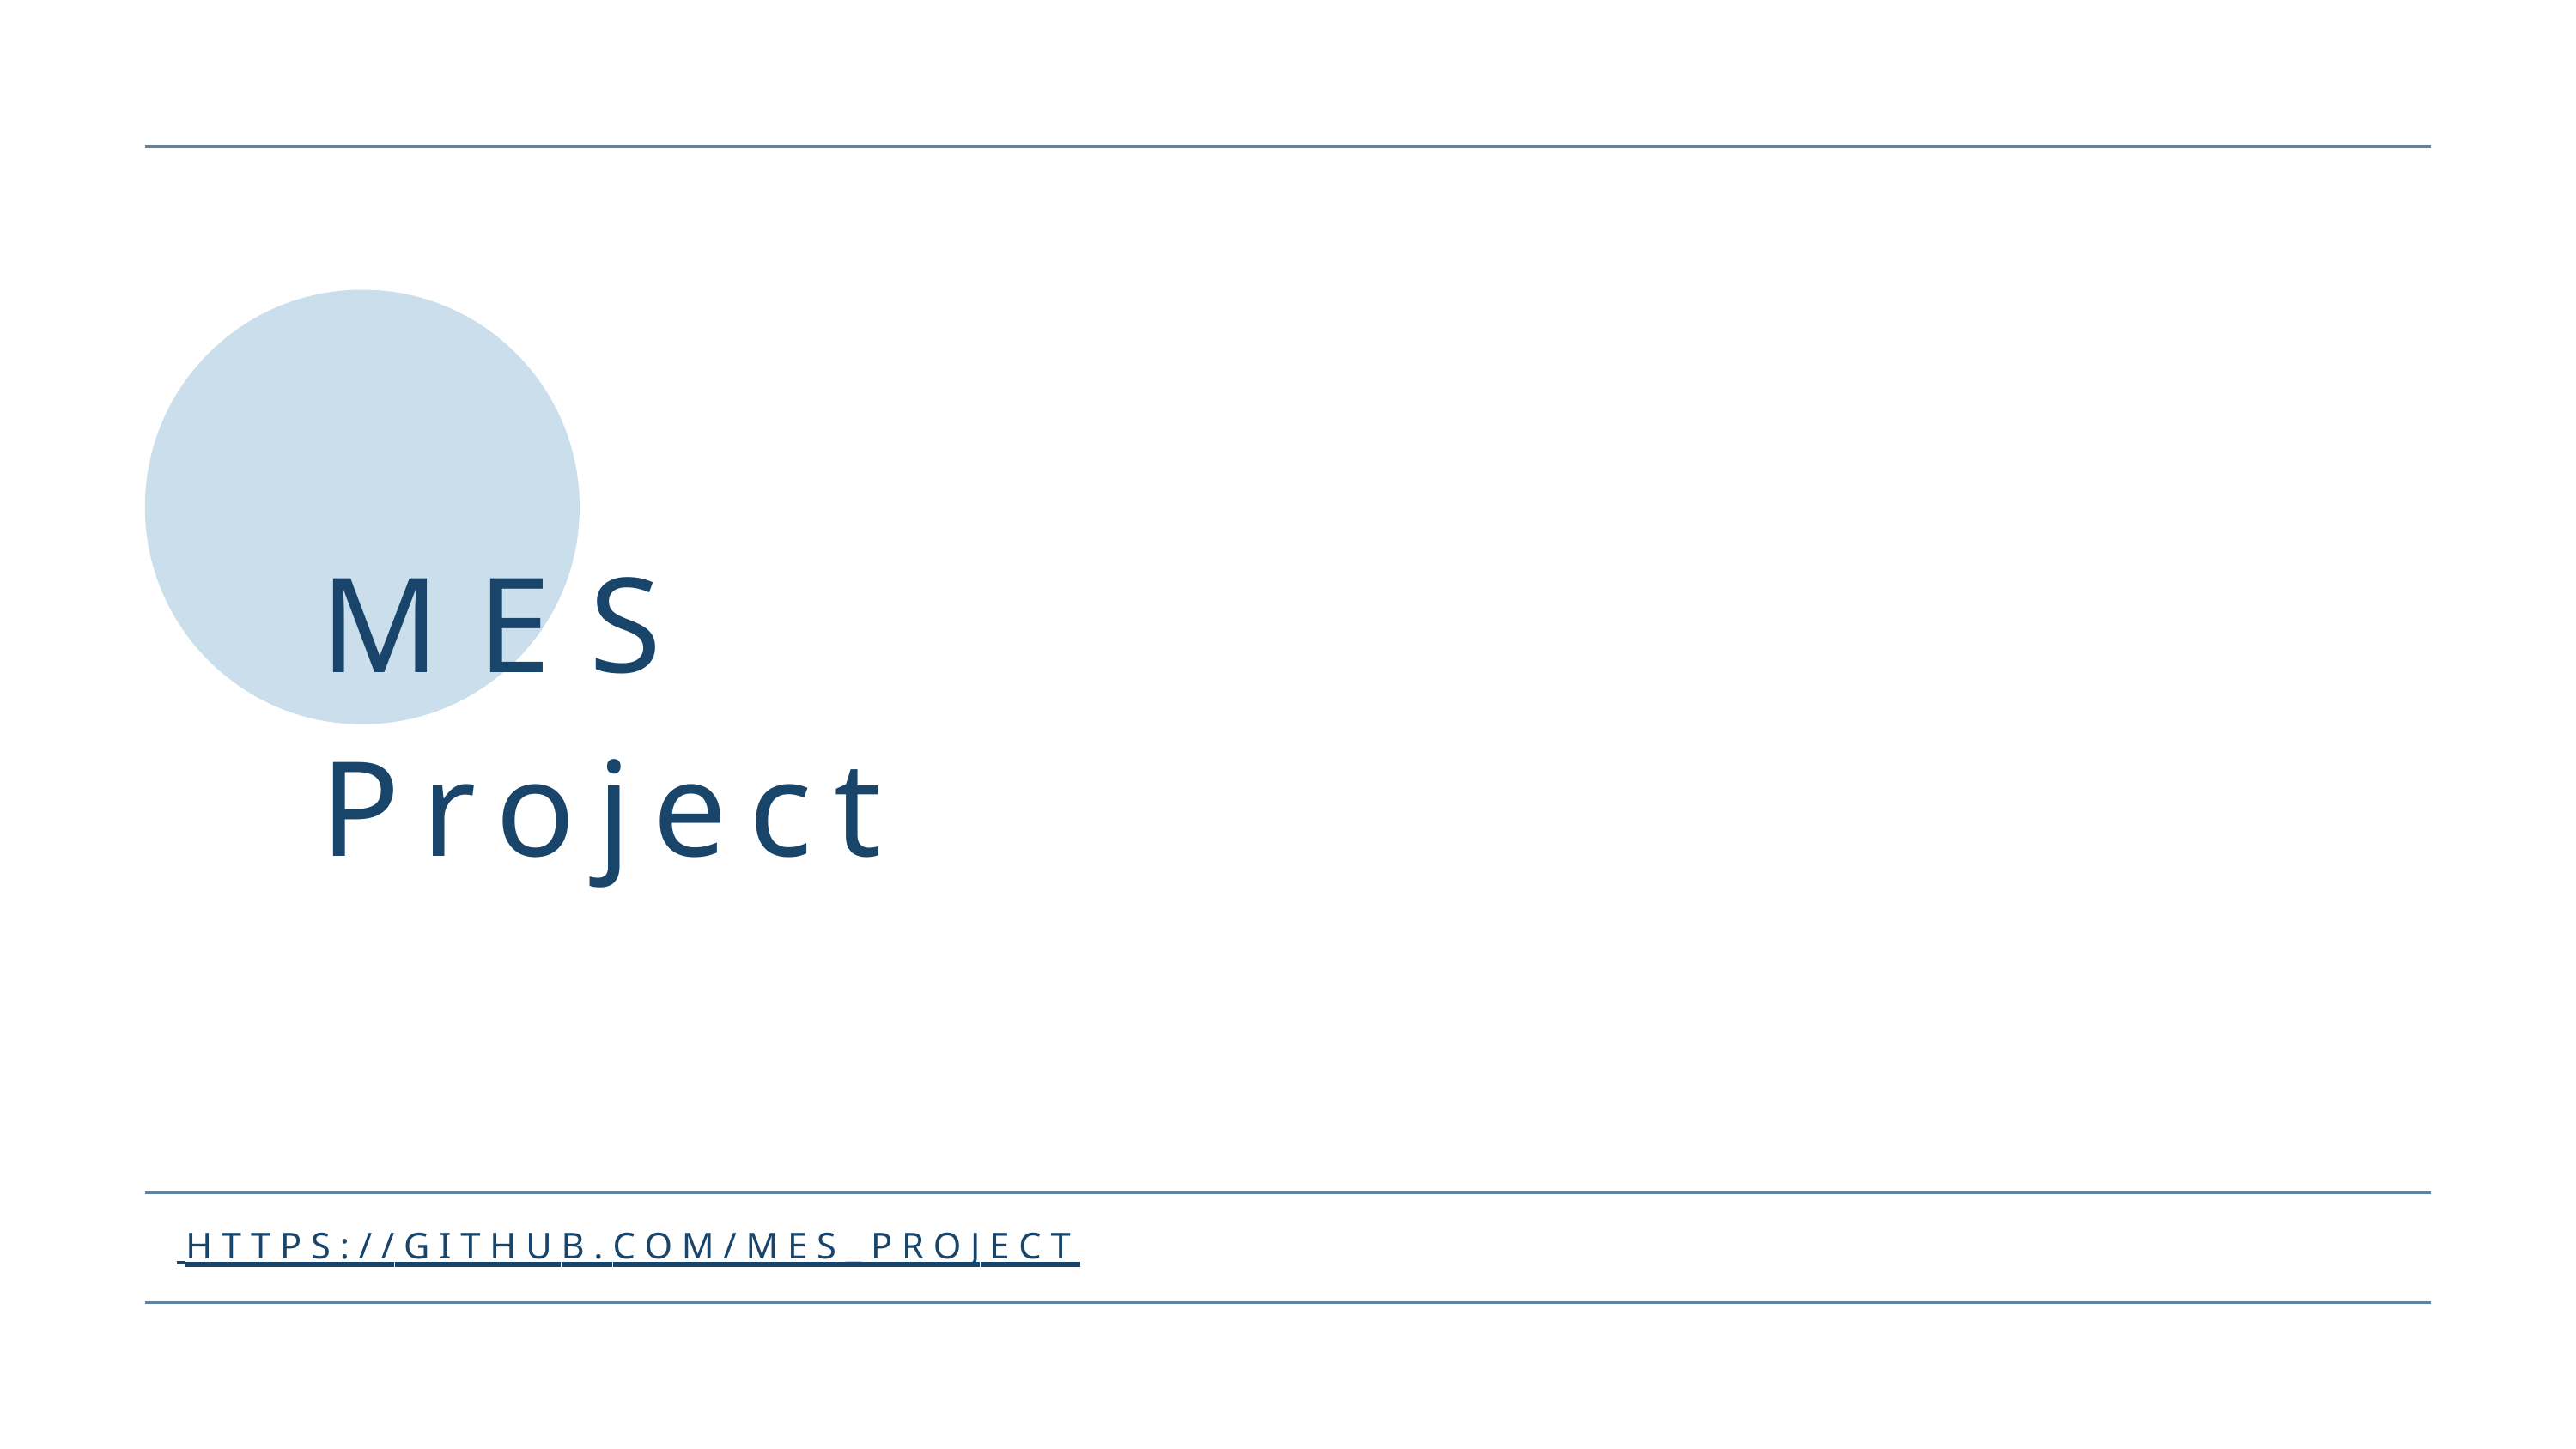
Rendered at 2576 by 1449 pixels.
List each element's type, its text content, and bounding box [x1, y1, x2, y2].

text_box [144, 289, 580, 720]
text_box H T T P S : / / G I T H U B . C O M / M E S _ P R O J E C T [174, 1221, 1153, 1272]
title MES Project [318, 512, 997, 882]
